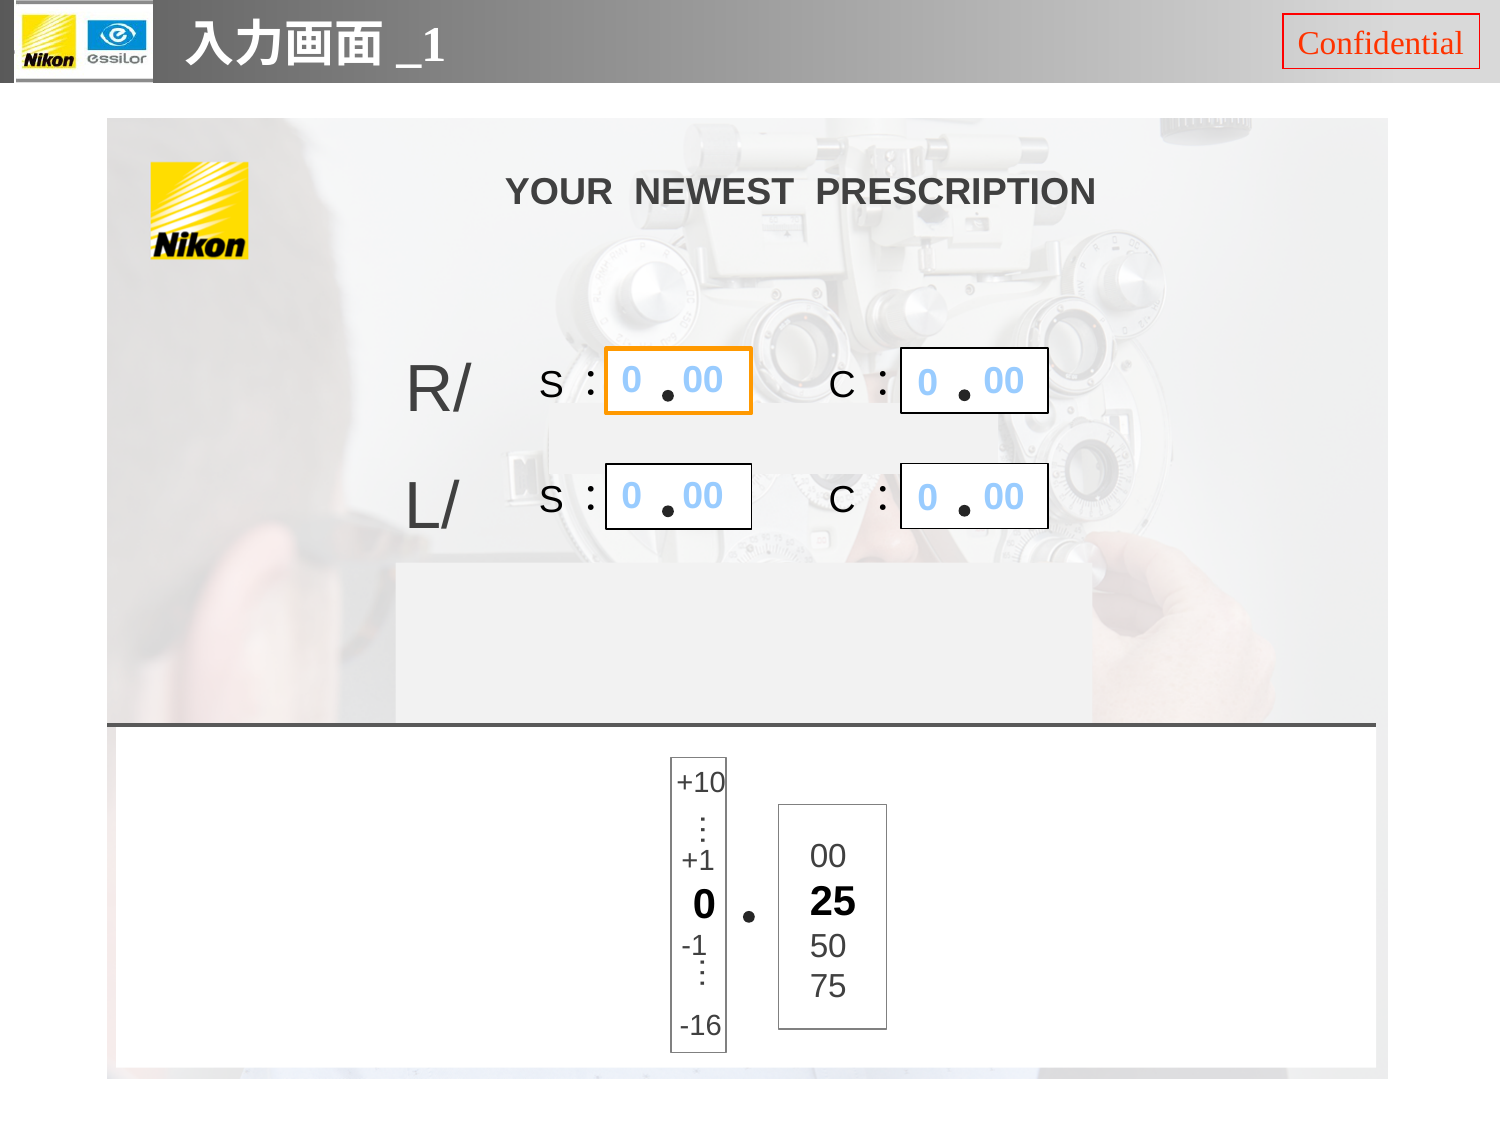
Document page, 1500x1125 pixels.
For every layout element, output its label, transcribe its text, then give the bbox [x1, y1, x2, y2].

title 入力画面_1 [169, 3, 1292, 81]
picture [107, 118, 1388, 1079]
picture [14, 0, 153, 83]
